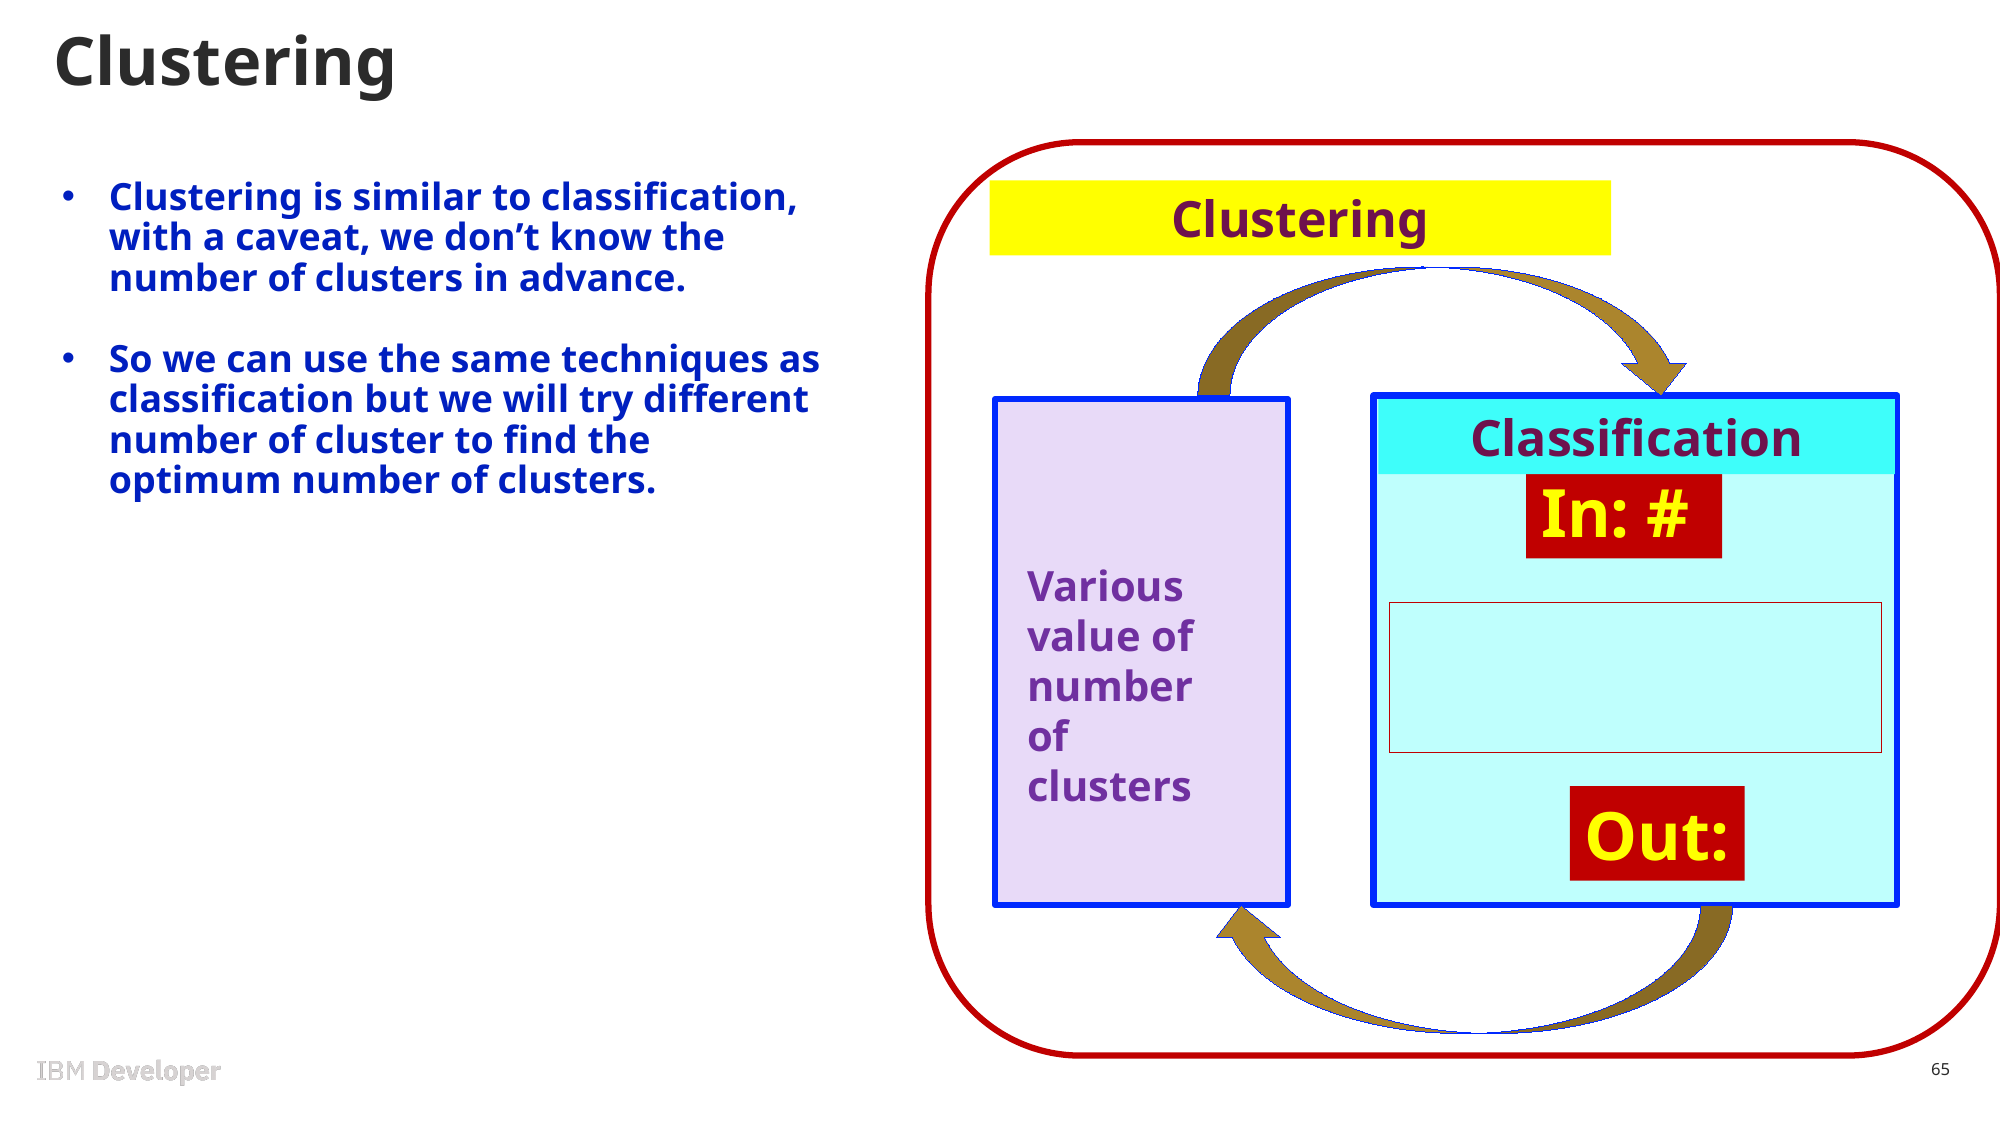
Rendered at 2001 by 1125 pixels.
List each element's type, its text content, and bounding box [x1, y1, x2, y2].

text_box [928, 141, 2000, 1056]
text_box Clustering is similar to classification, with a caveat, we don’t know the number of clusters in advance. So we can use the same techniques as classification but we will try different number of cluster to find the optimum number of clusters. [61, 178, 832, 1125]
title Clustering [53, 27, 1804, 112]
slide_number 65 [1500, 1064, 1950, 1086]
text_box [994, 398, 1288, 906]
